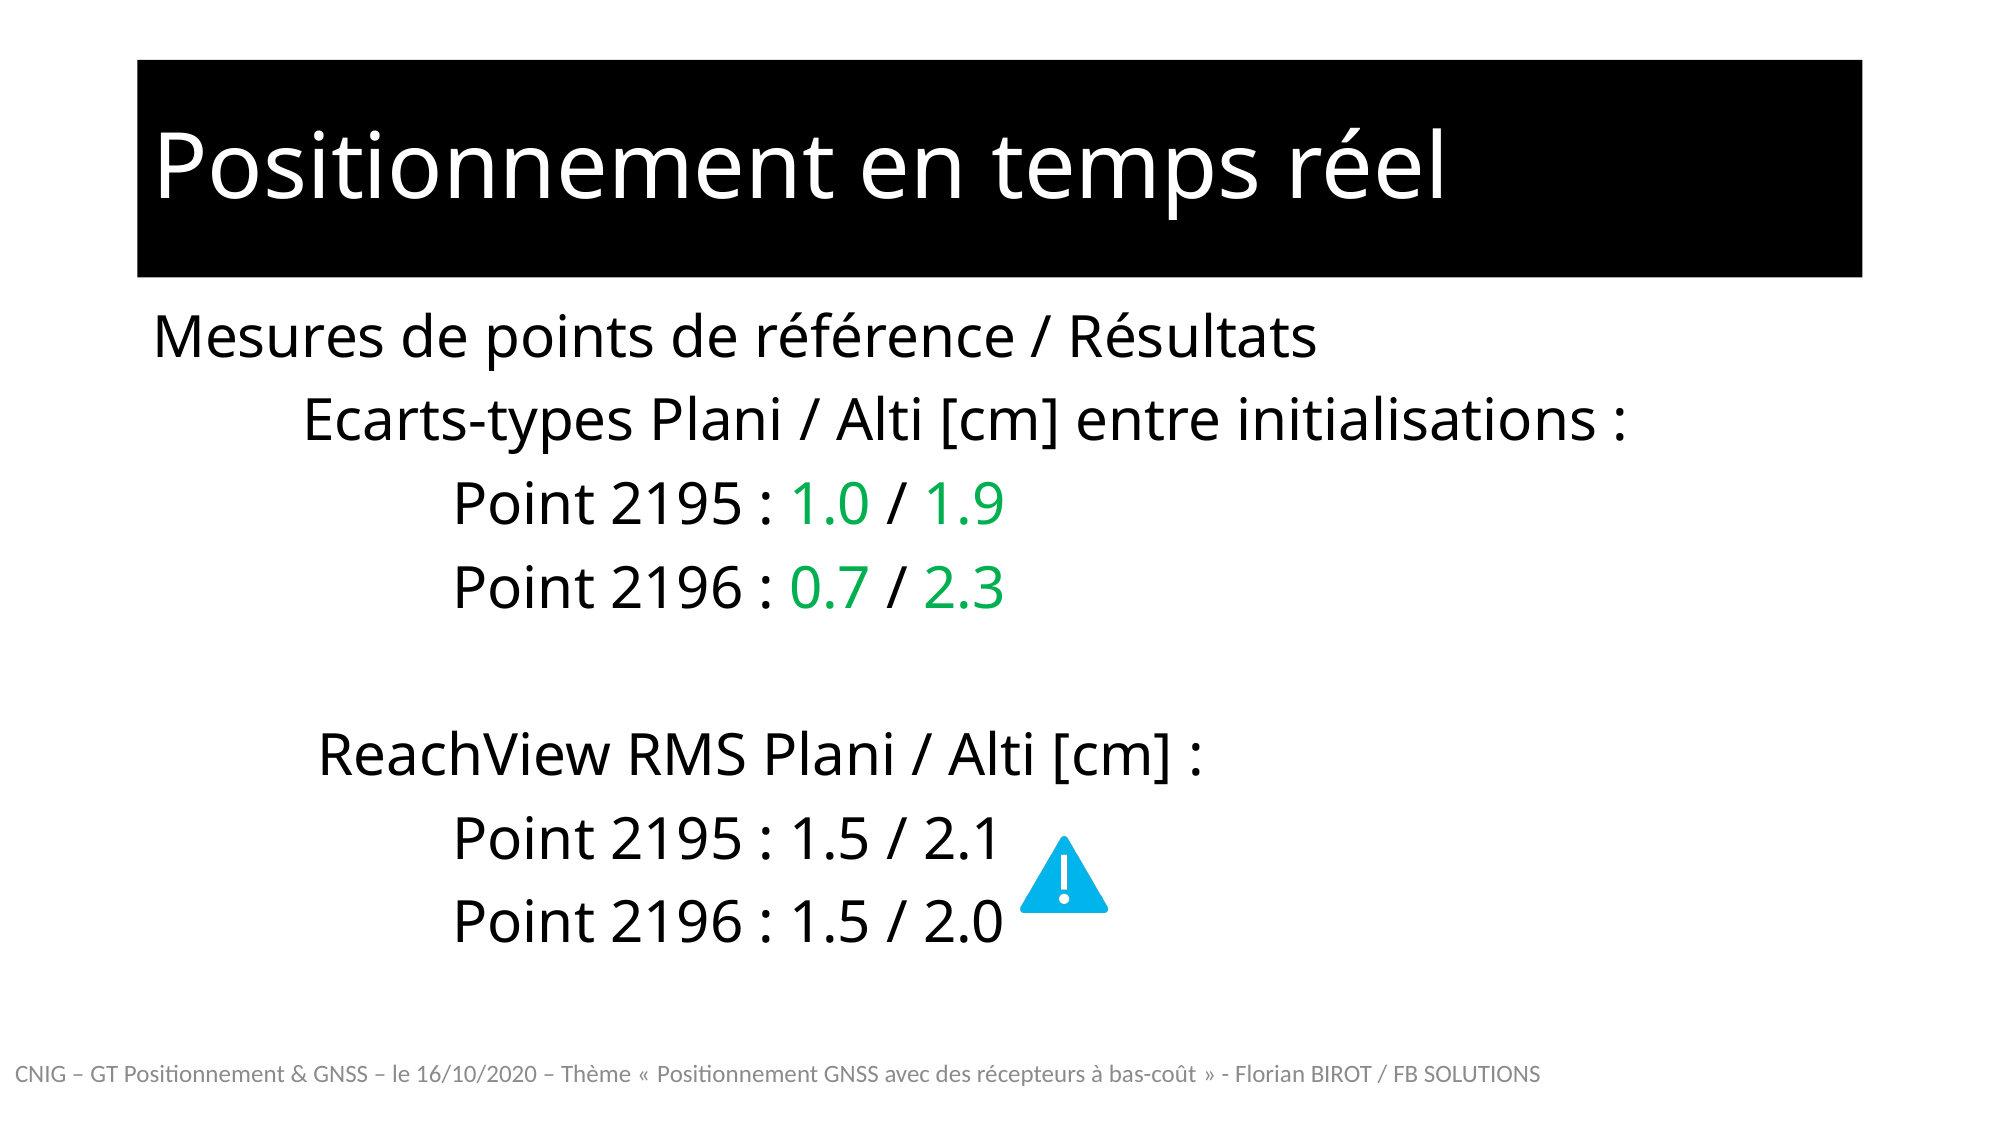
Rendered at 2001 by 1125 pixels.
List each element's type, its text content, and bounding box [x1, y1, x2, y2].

title Positionnement en temps réel [137, 59, 1863, 278]
footer CNIG – GT Positionnement & GNSS – le 16/10/2020 – Thème « Positionnement GNSS avec des récepteurs à bas-coût » - Florian BIROT / FB SOLUTIONS [0, 1042, 1882, 1103]
list Mesures de points de référence / Résultats Ecarts-types Plani / Alti [cm] entre initialisations : Point 2195 : 1.0 / 1.9 Point 2196 : 0.7 / 2.3 ReachView RMS Plani / Alti [cm] : Point 2195 : 1.5 / 2.1 Point 2196 : 1.5 / 2.0 [137, 299, 1863, 1022]
picture [1015, 826, 1113, 923]
